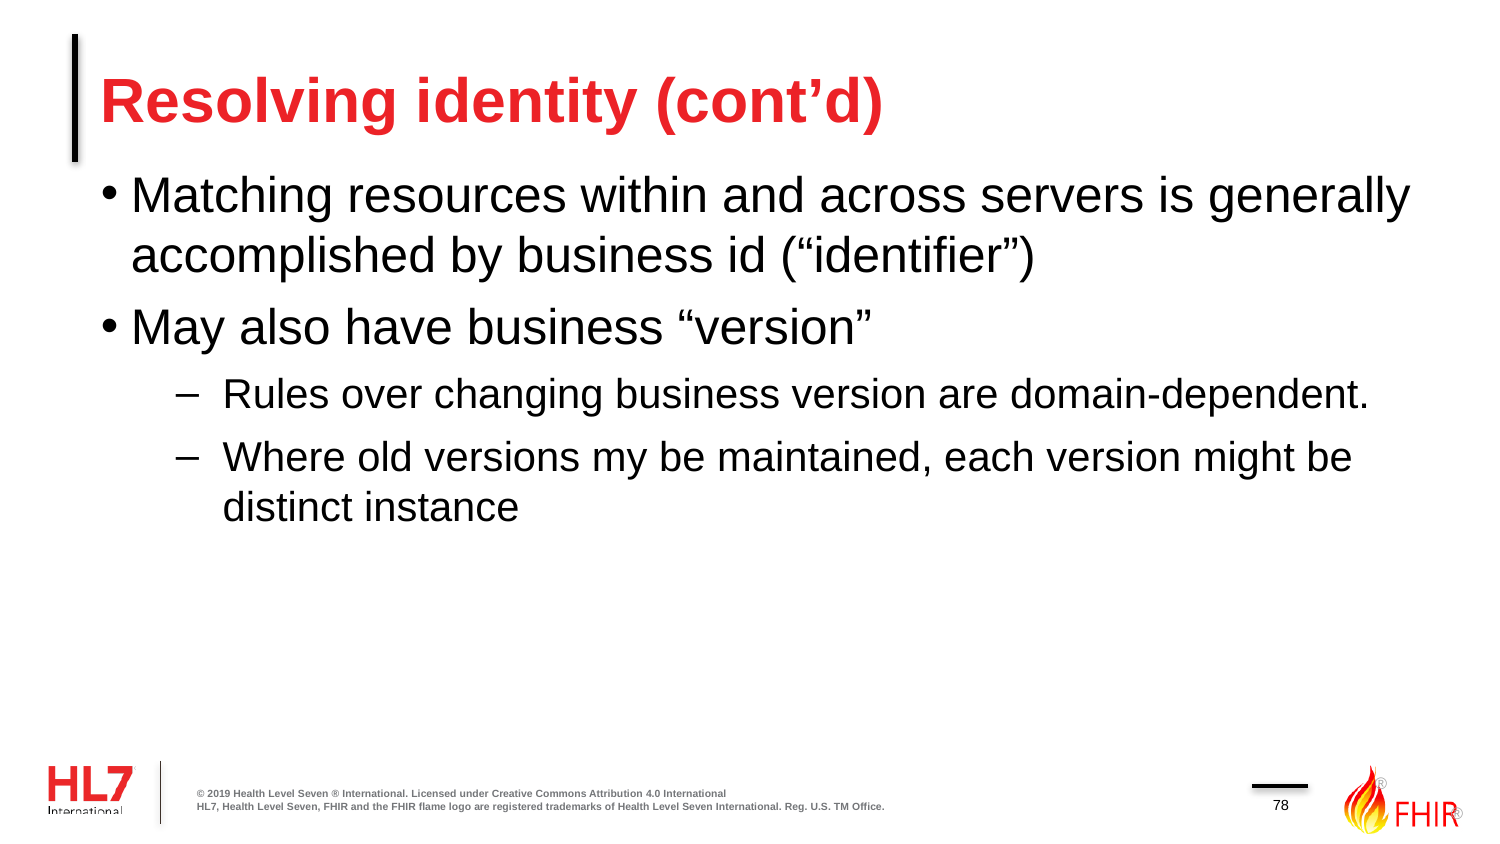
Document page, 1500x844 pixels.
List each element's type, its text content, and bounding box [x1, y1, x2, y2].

slide_number 78 [1258, 786, 1304, 813]
list Matching resources within and across servers is generally accomplished by business id (“identifier”) May also have business “version” Rules over changing business version are domain-dependent. Where old versions my be maintained, each version might be distinct instance [100, 162, 1451, 731]
title Resolving identity (cont’d) [100, 33, 1451, 162]
footer © 2019 Health Level Seven ® International. Licensed under Creative Commons Attribution 4.0 International HL7, Health Level Seven, FHIR and the FHIR flame logo are registered trademarks of Health Level Seven International. Reg. U.S. TM Office. [196, 786, 941, 813]
picture [1339, 760, 1463, 837]
